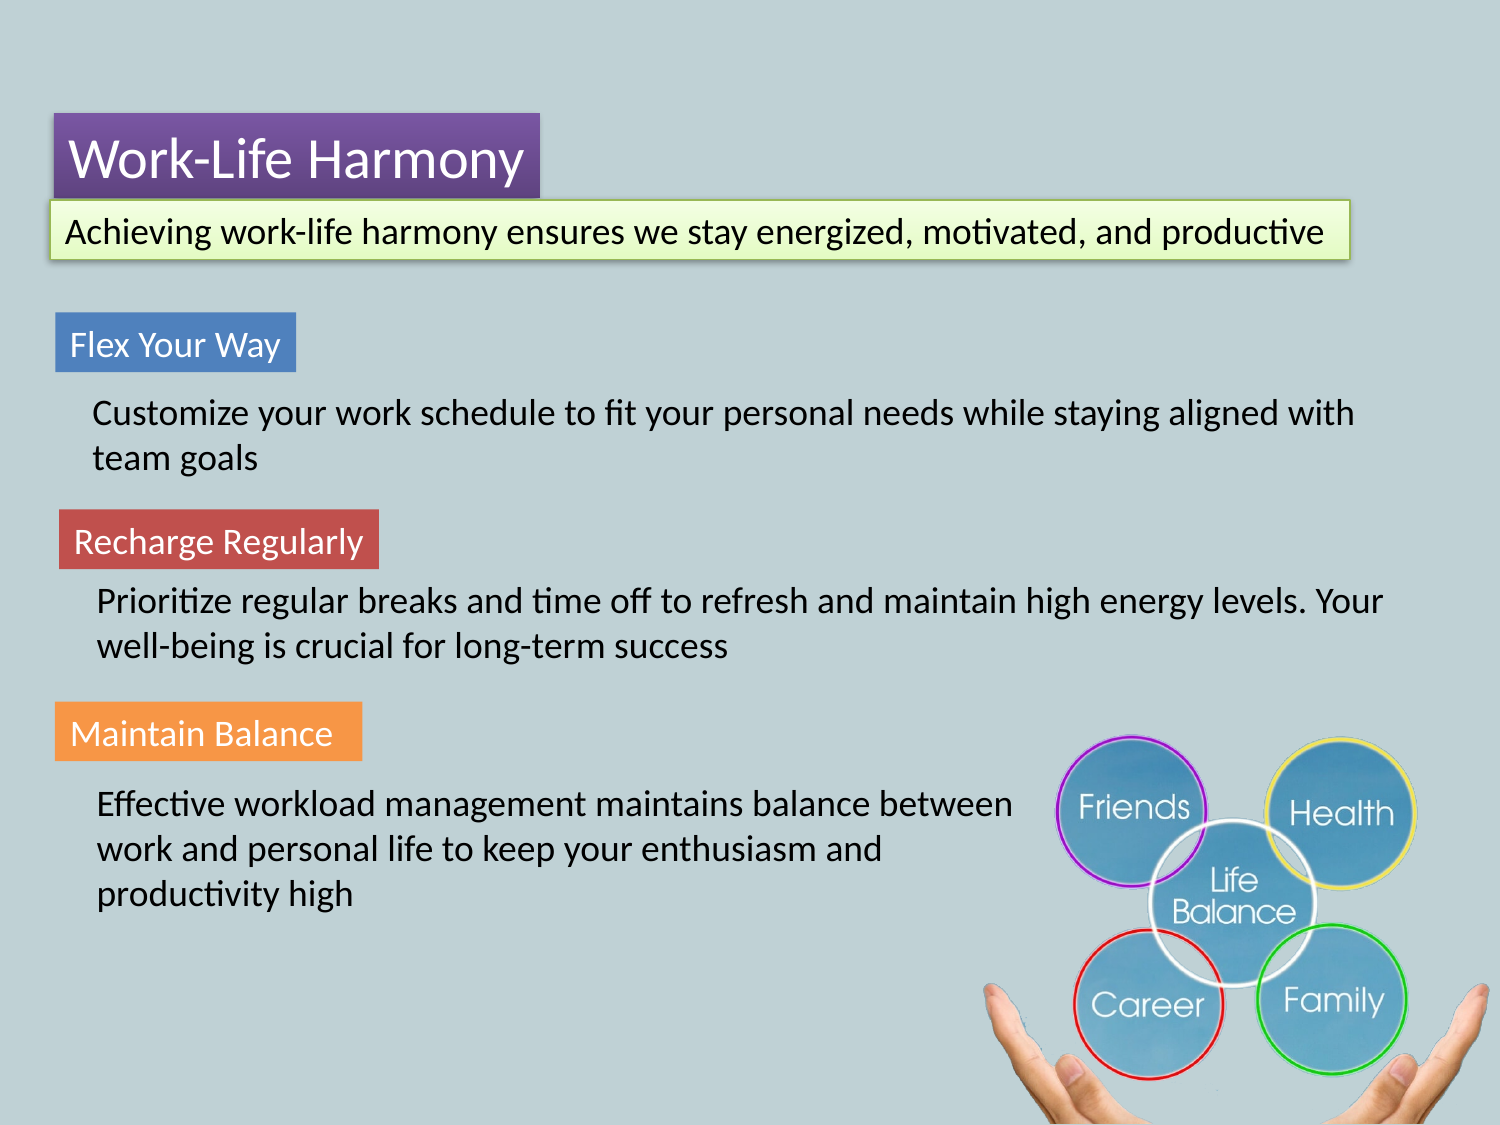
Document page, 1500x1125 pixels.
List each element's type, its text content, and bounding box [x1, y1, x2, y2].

text_box Work-Life Harmony [53, 113, 540, 197]
text_box Achieving work-life harmony ensures we stay energized, motivated, and productive [49, 199, 1351, 260]
picture [937, 722, 1500, 1124]
text_box Flex Your Way [55, 312, 297, 373]
text_box Customize your work schedule to fit your personal needs while staying aligned with team goals [77, 380, 1438, 486]
text_box Recharge Regularly [59, 509, 379, 570]
text_box Maintain Balance [54, 701, 363, 762]
text_box Prioritize regular breaks and time off to refresh and maintain high energy levels. Your well-being is crucial for long-term success [81, 568, 1450, 674]
text_box Effective workload management maintains balance between work and personal life to keep your enthusiasm and productivity high [81, 771, 932, 922]
